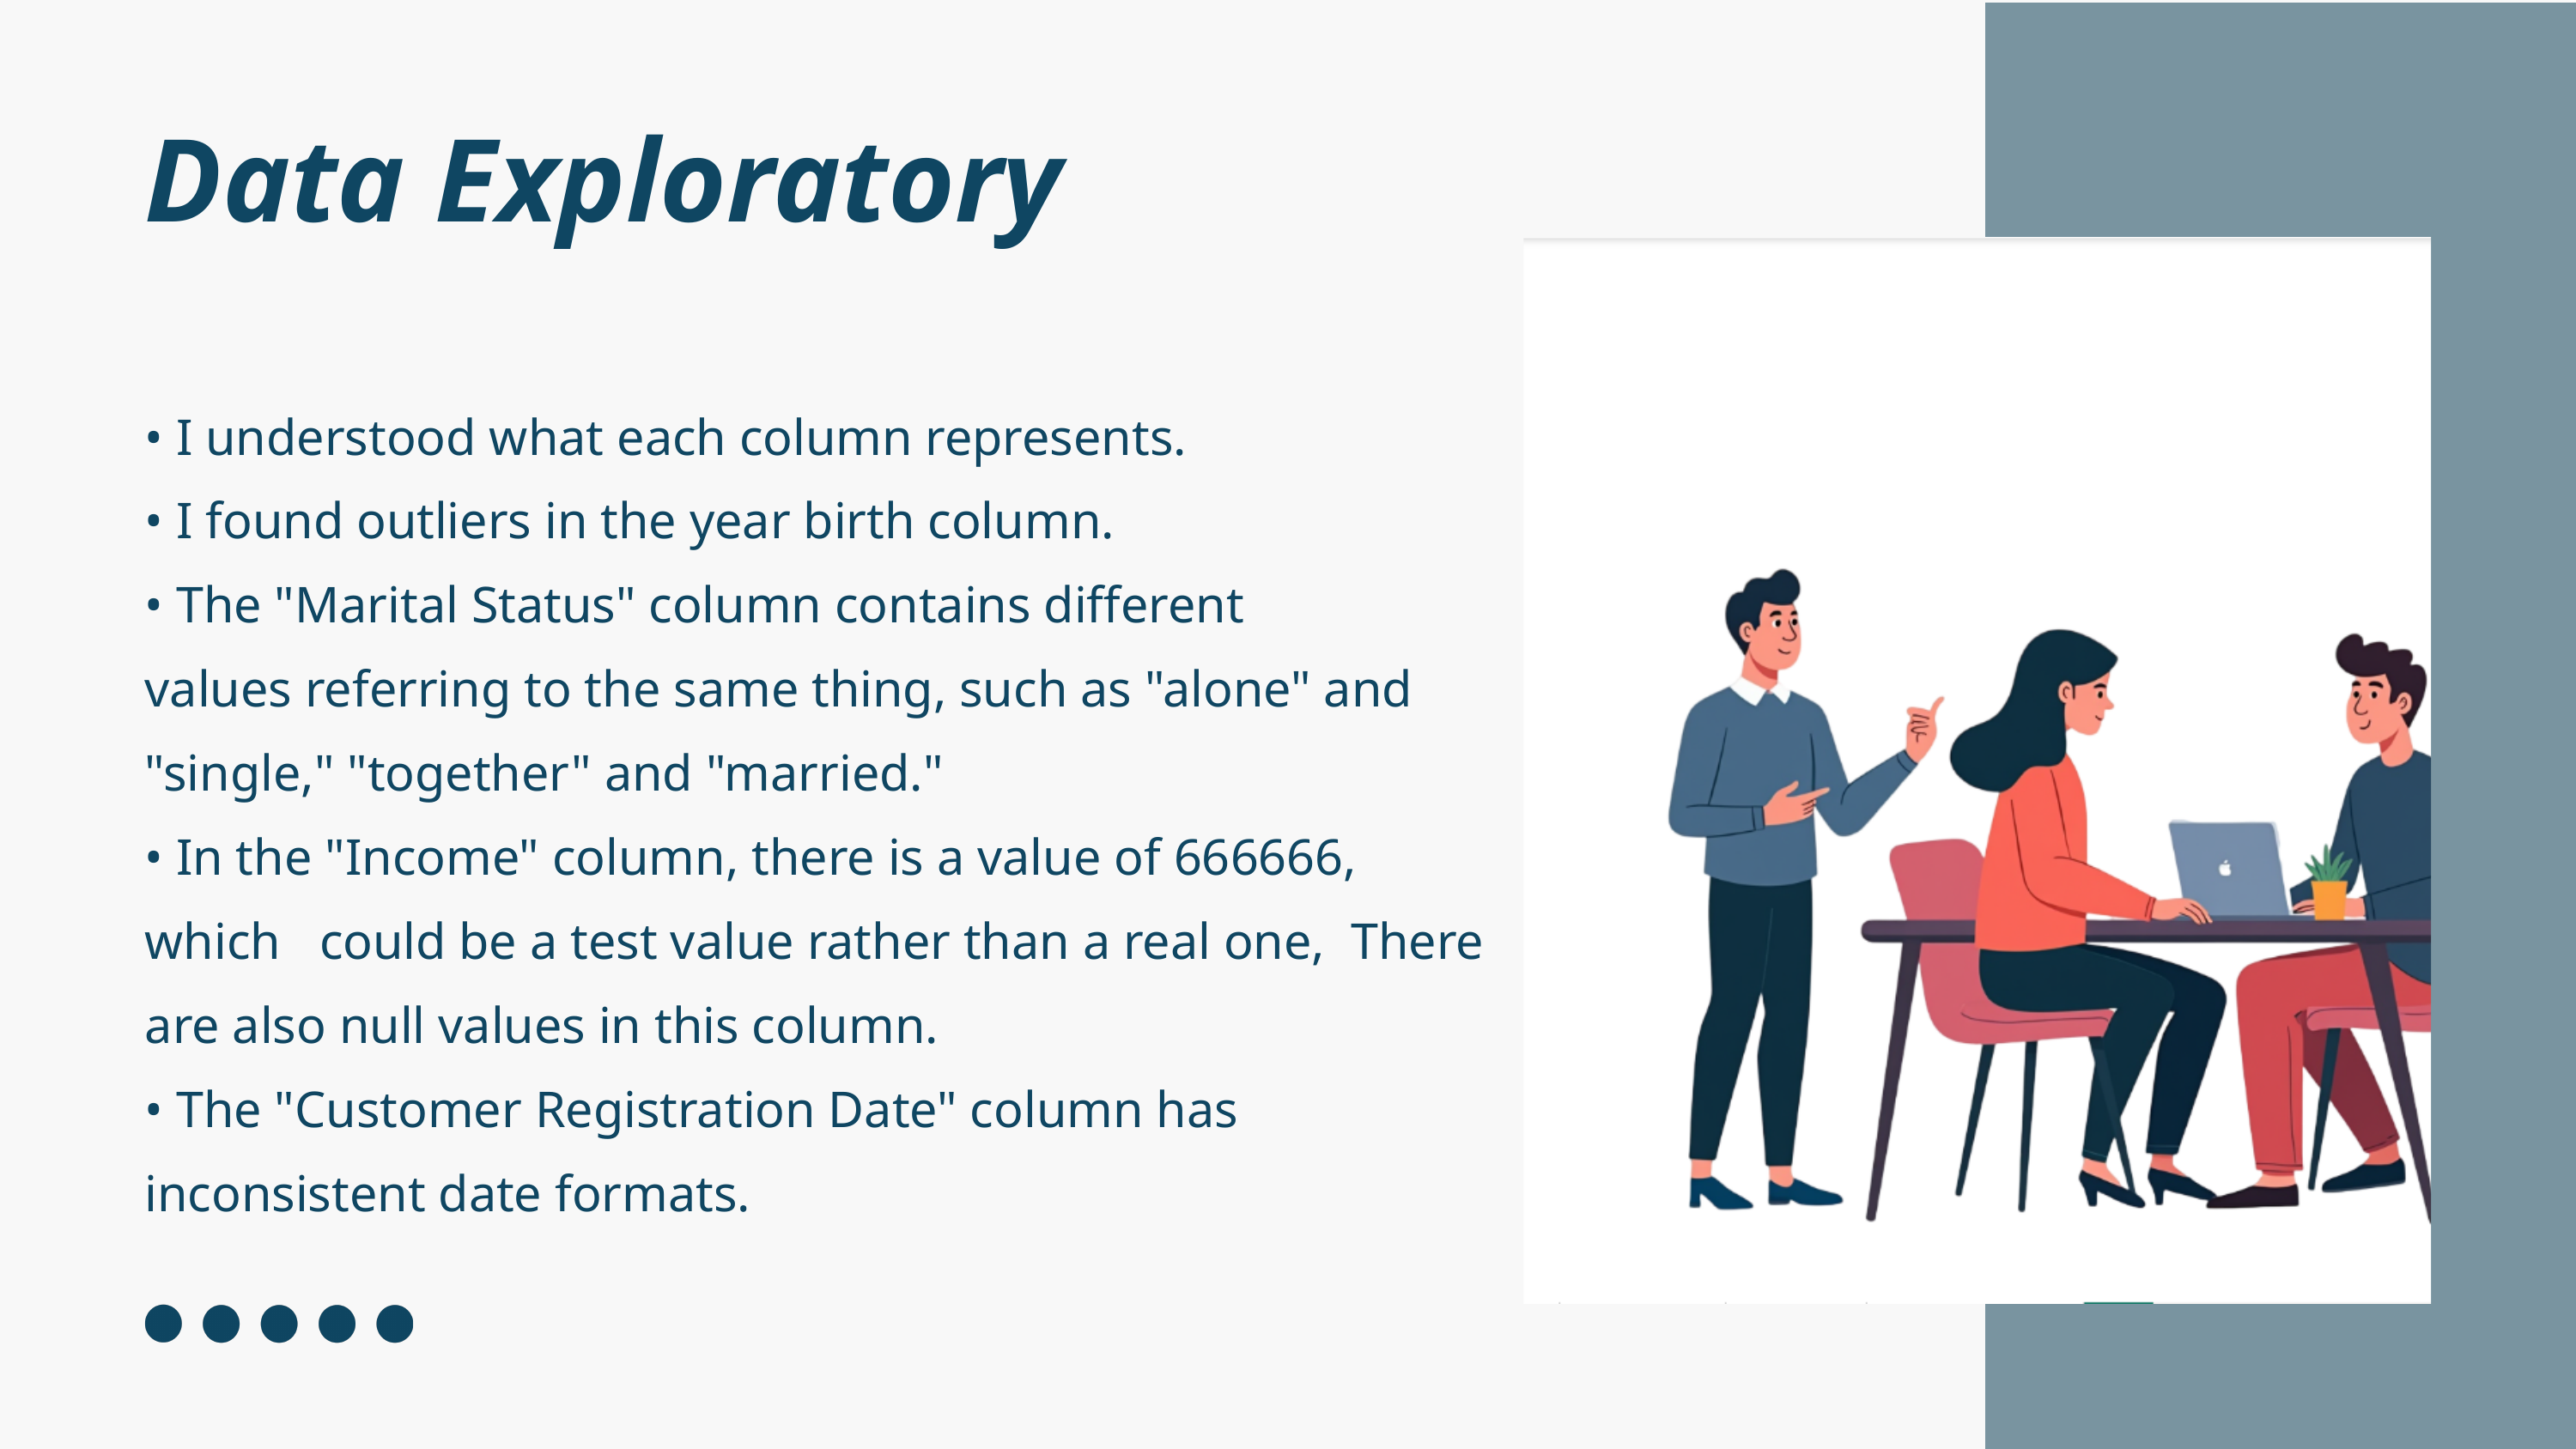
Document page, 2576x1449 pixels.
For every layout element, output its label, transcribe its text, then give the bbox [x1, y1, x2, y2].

text_box [144, 1303, 414, 1344]
text_box Data Exploratory [144, 84, 1468, 246]
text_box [1984, 2, 2576, 1449]
text_box • I understood what each column represents. • I found outliers in the year birth column. • The "Marital Status" column contains different values referring to the same thing, such as "alone" and "single," "together" and "married." • In the "Income" column, there is a value of 666666, which could be a test value rather than a real one, There are also null values in this column. • The "Customer Registration Date" column has inconsistent date formats. [144, 380, 1492, 1222]
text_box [1523, 237, 2432, 1304]
